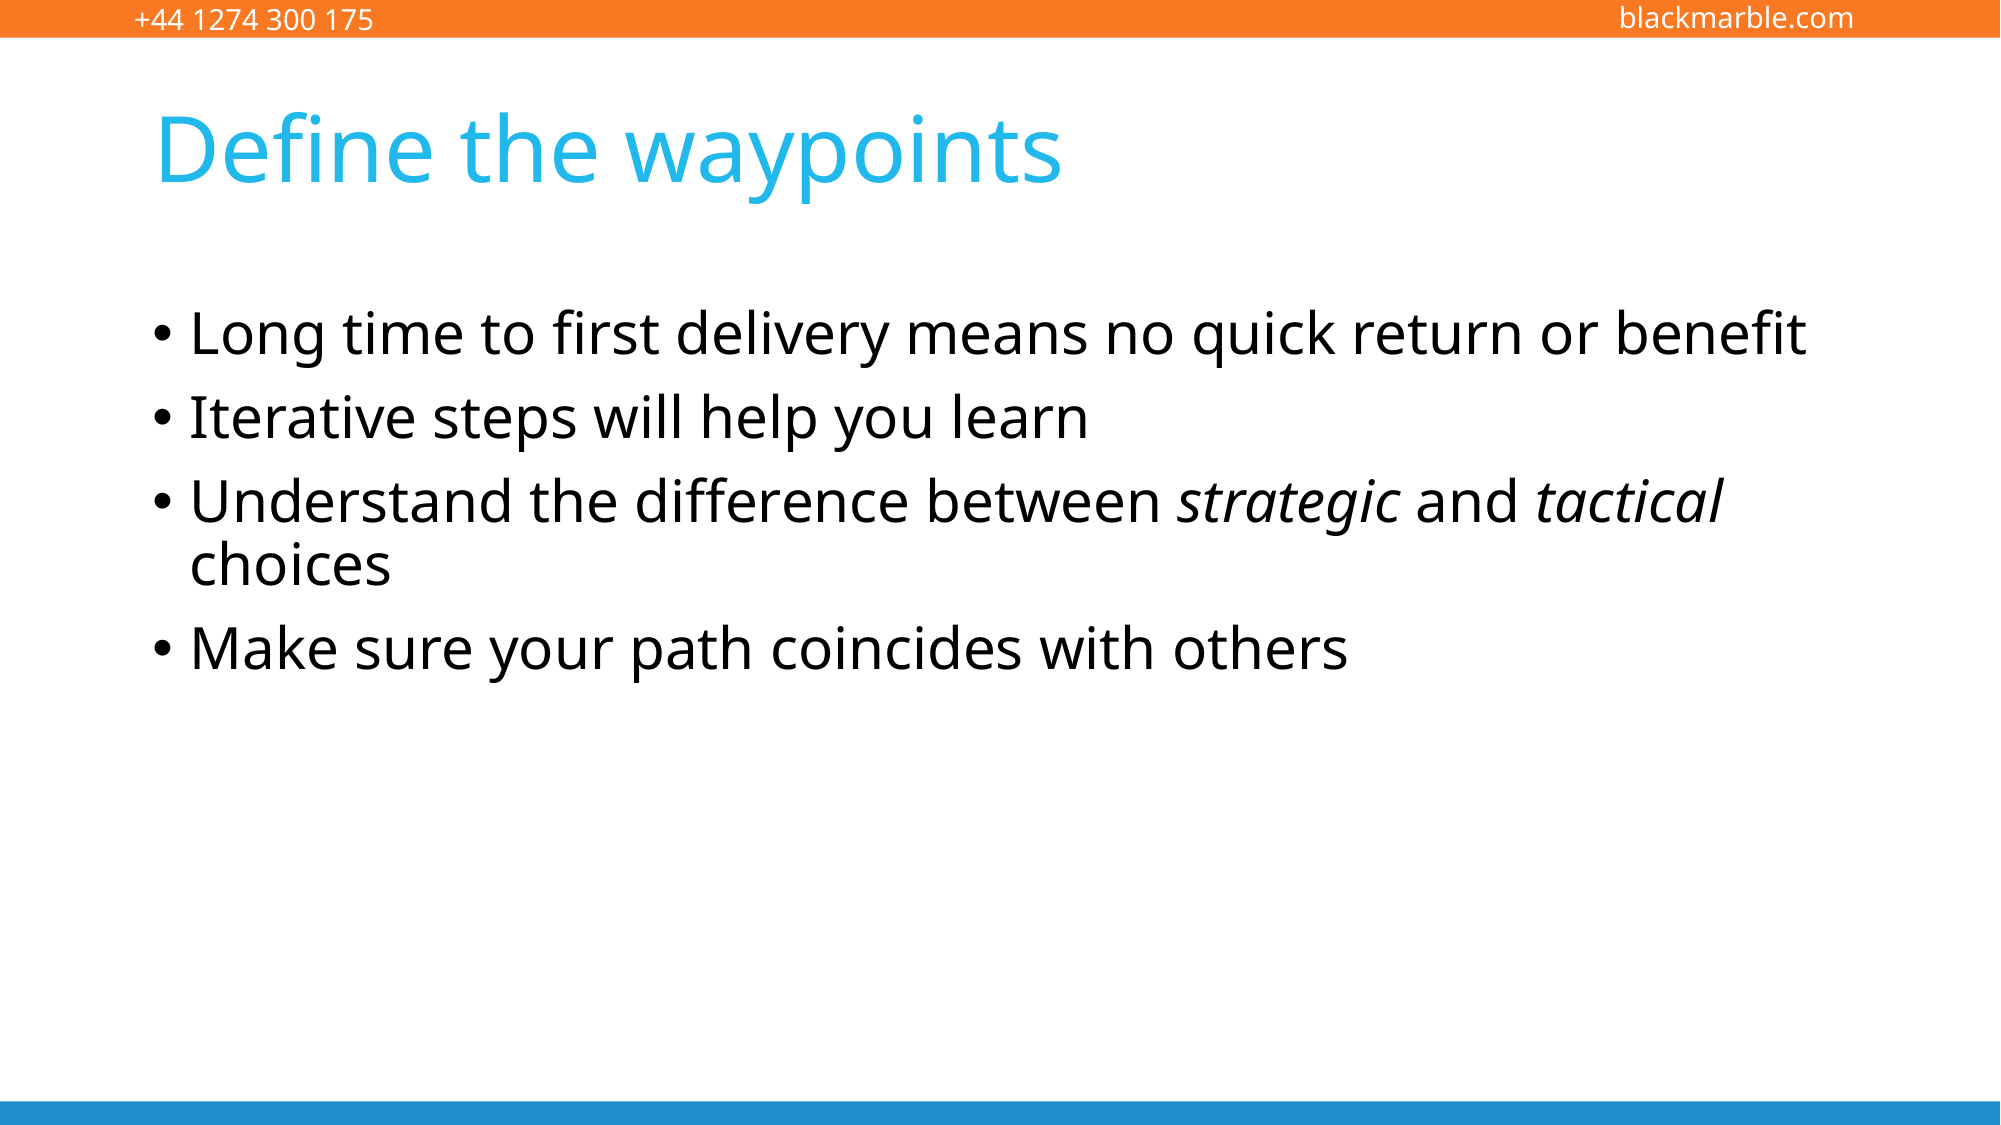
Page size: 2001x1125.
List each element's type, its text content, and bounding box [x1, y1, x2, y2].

list Long time to first delivery means no quick return or benefit Iterative steps will help you learn Understand the difference between strategic and tactical choices Make sure your path coincides with others [137, 297, 1863, 1051]
title Define the waypoints [139, 95, 1863, 283]
